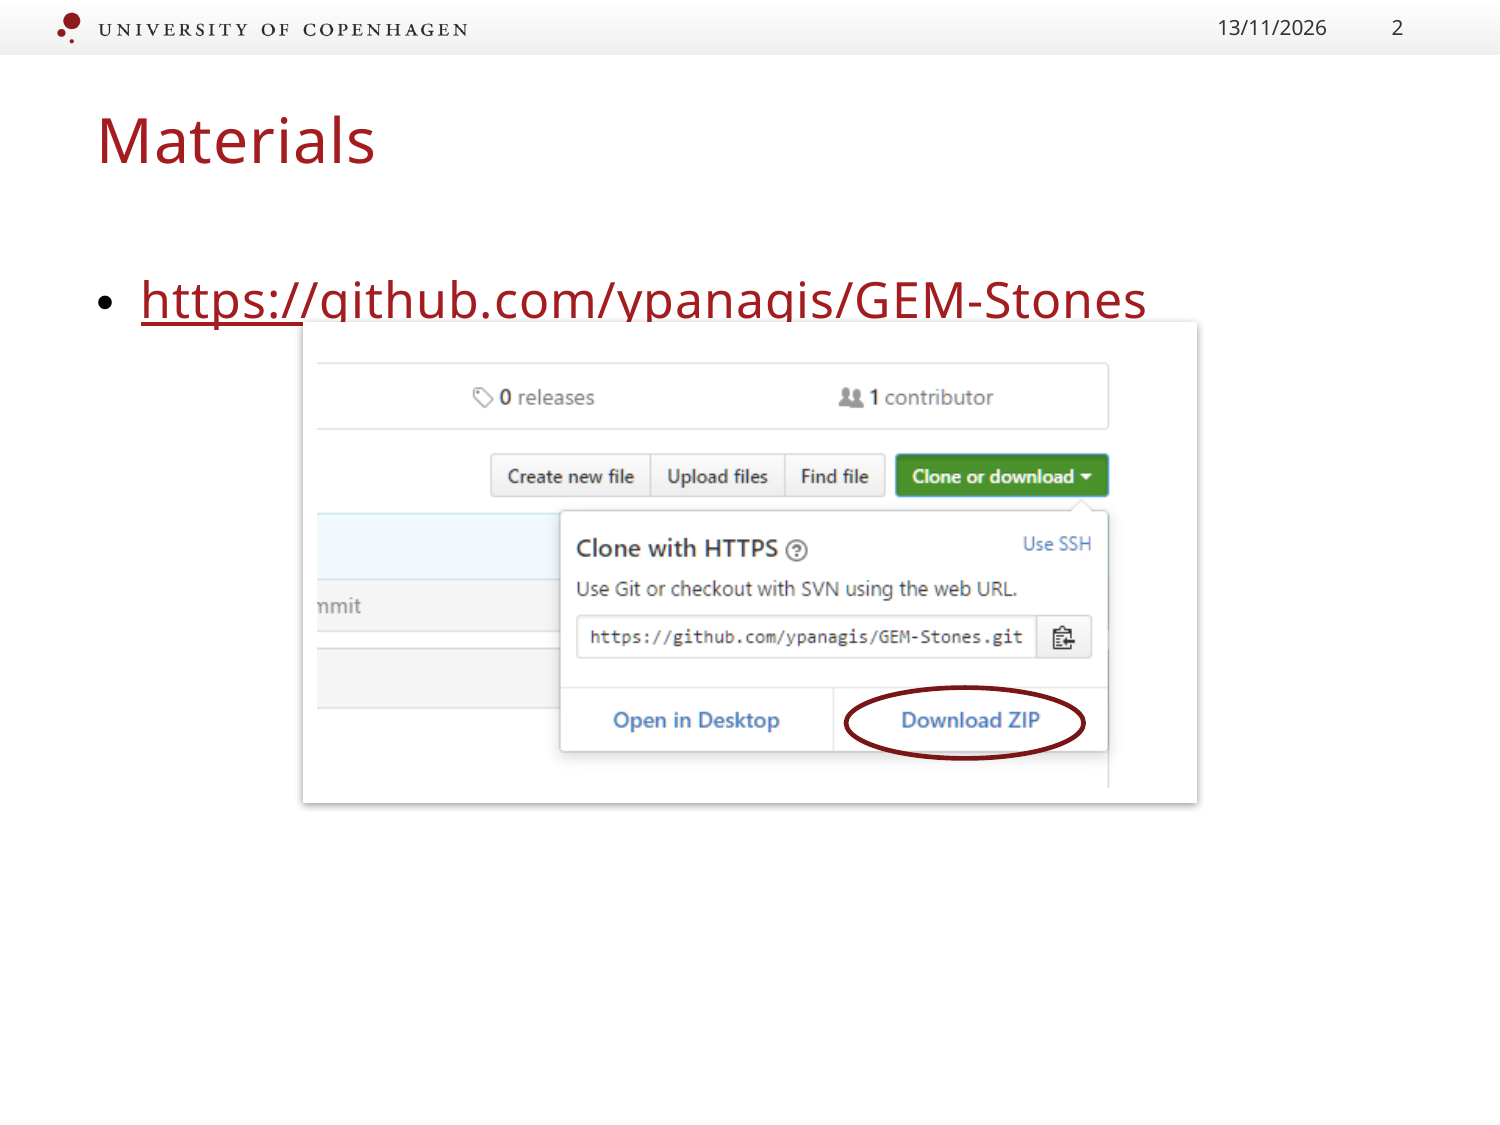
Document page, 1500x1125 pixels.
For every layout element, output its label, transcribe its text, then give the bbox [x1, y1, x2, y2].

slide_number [1193, 14, 1327, 43]
picture [92, 15, 475, 42]
picture [317, 336, 1183, 789]
slide_number 2 [1341, 14, 1404, 43]
title Materials [96, 101, 1404, 244]
list https://github.com/ypanagis/GEM-Stones [96, 268, 1404, 1034]
